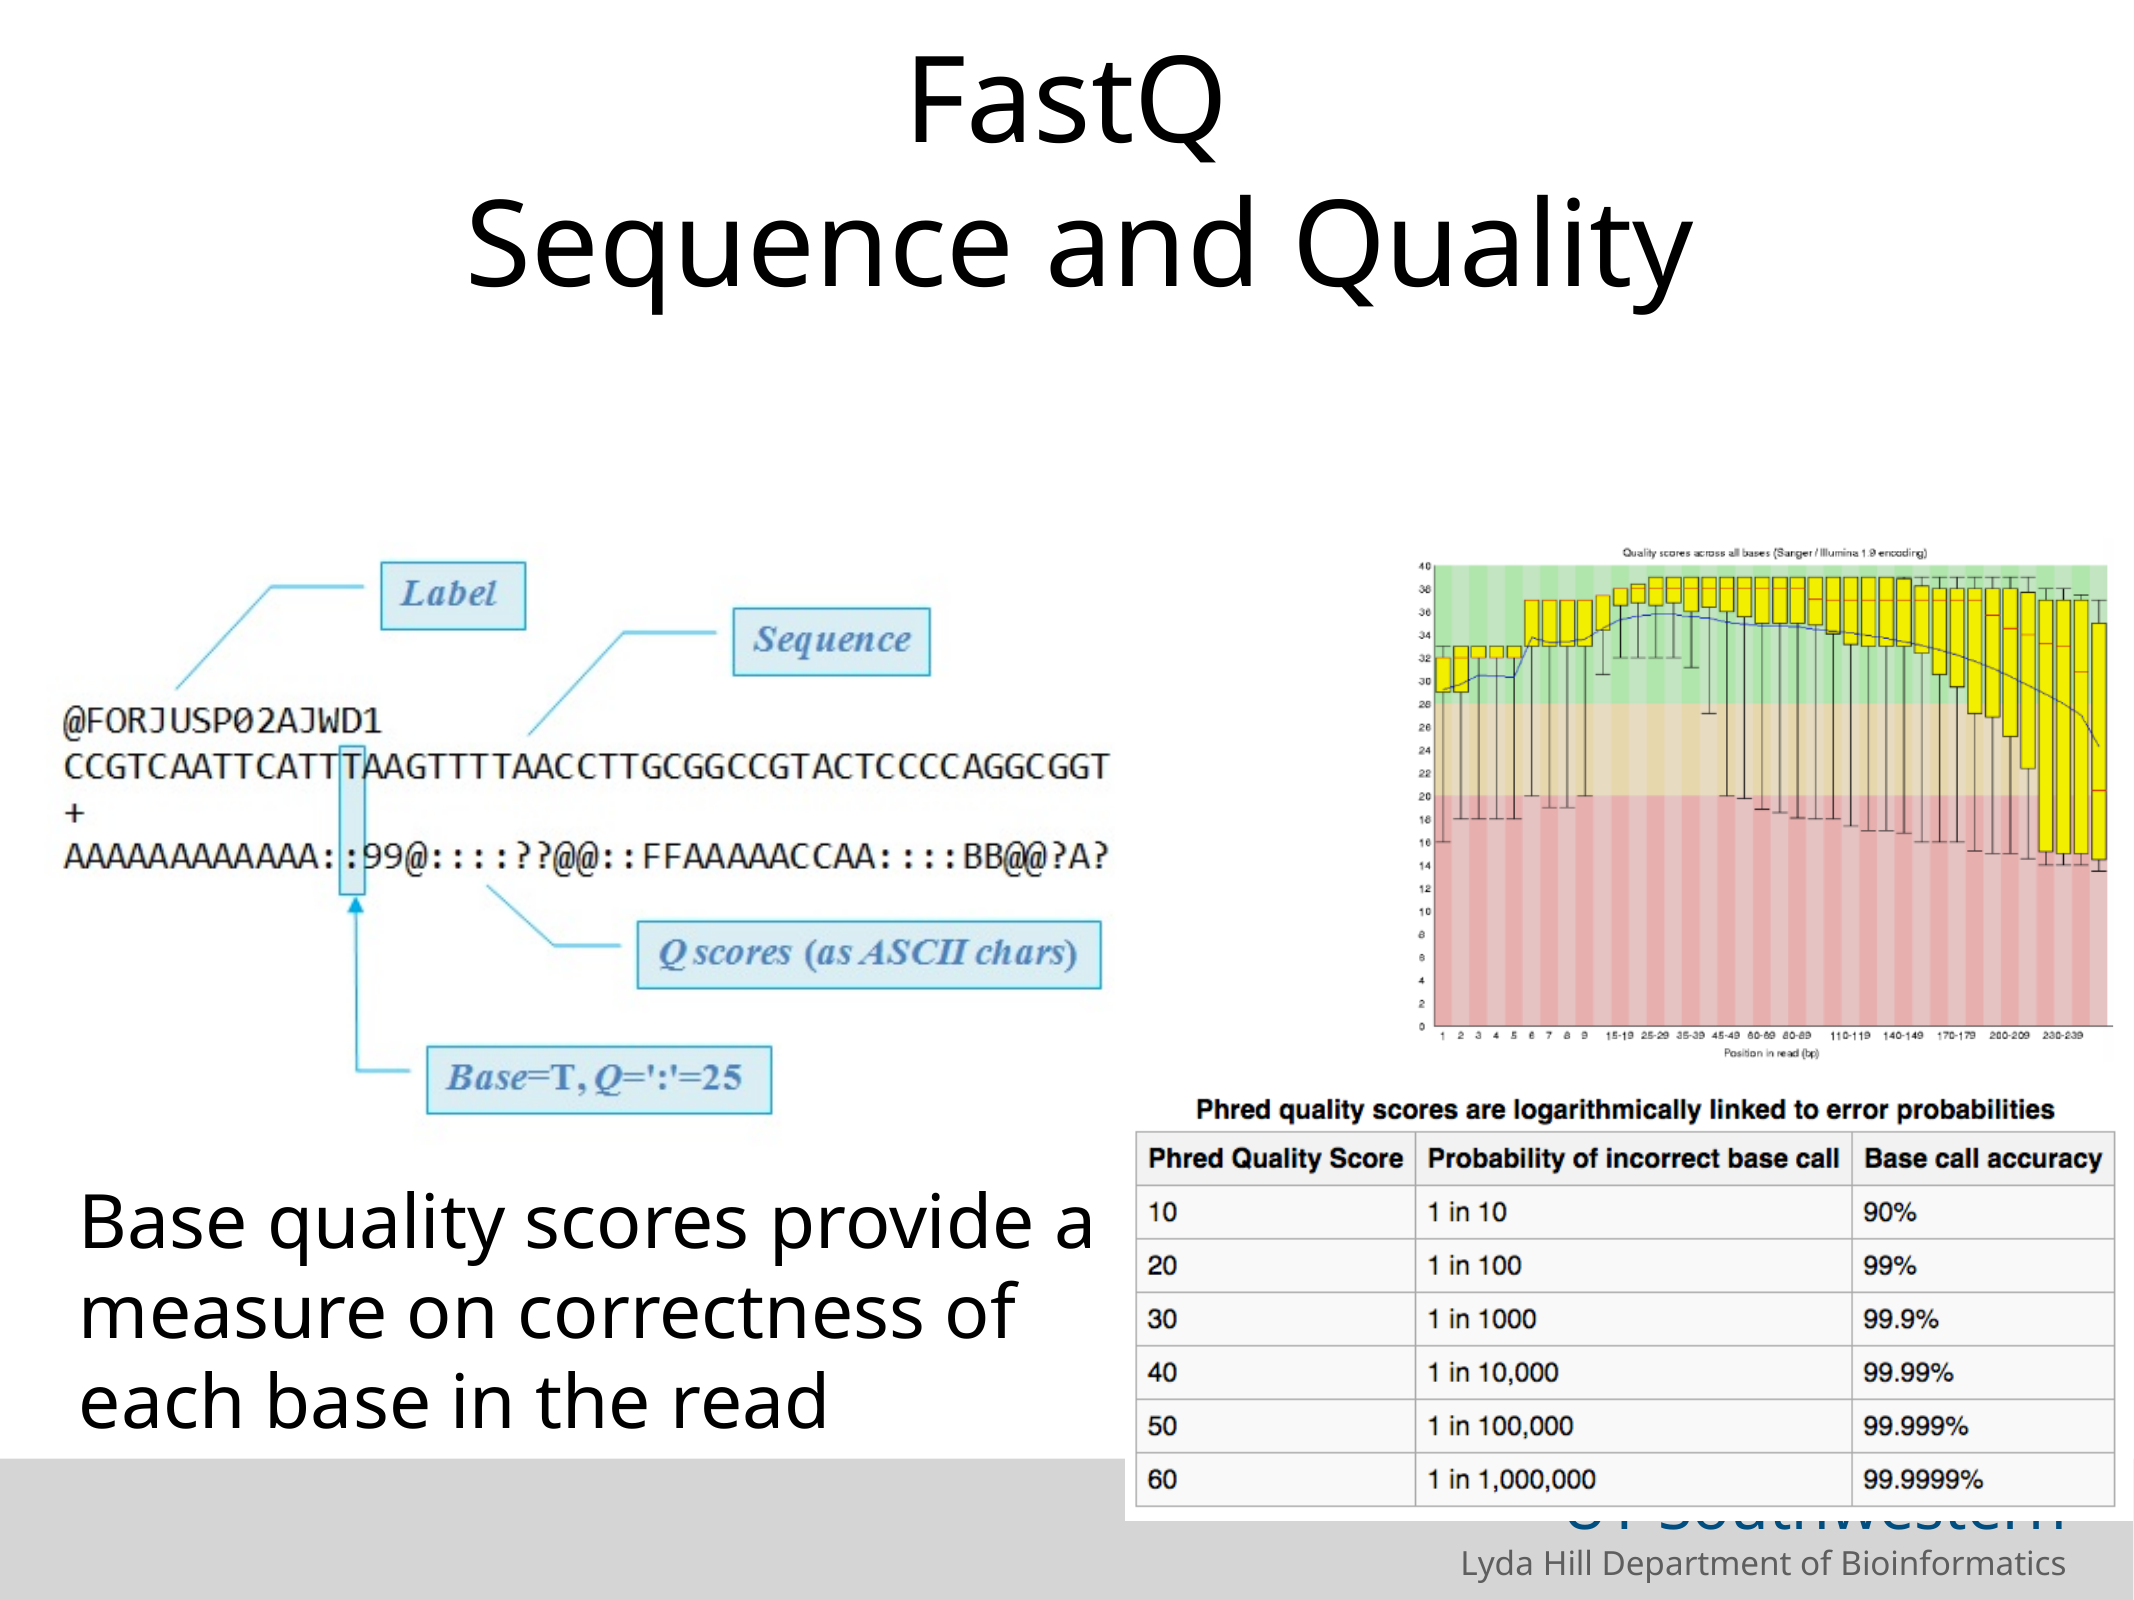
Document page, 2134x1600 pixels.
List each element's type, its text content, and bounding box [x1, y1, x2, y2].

picture [14, 509, 2134, 1521]
picture [1414, 538, 2114, 1062]
text_box Base quality scores provide a measure on correctness of each base in the read [70, 1165, 1111, 1452]
title FastQ Sequence and Quality [155, 13, 1978, 320]
